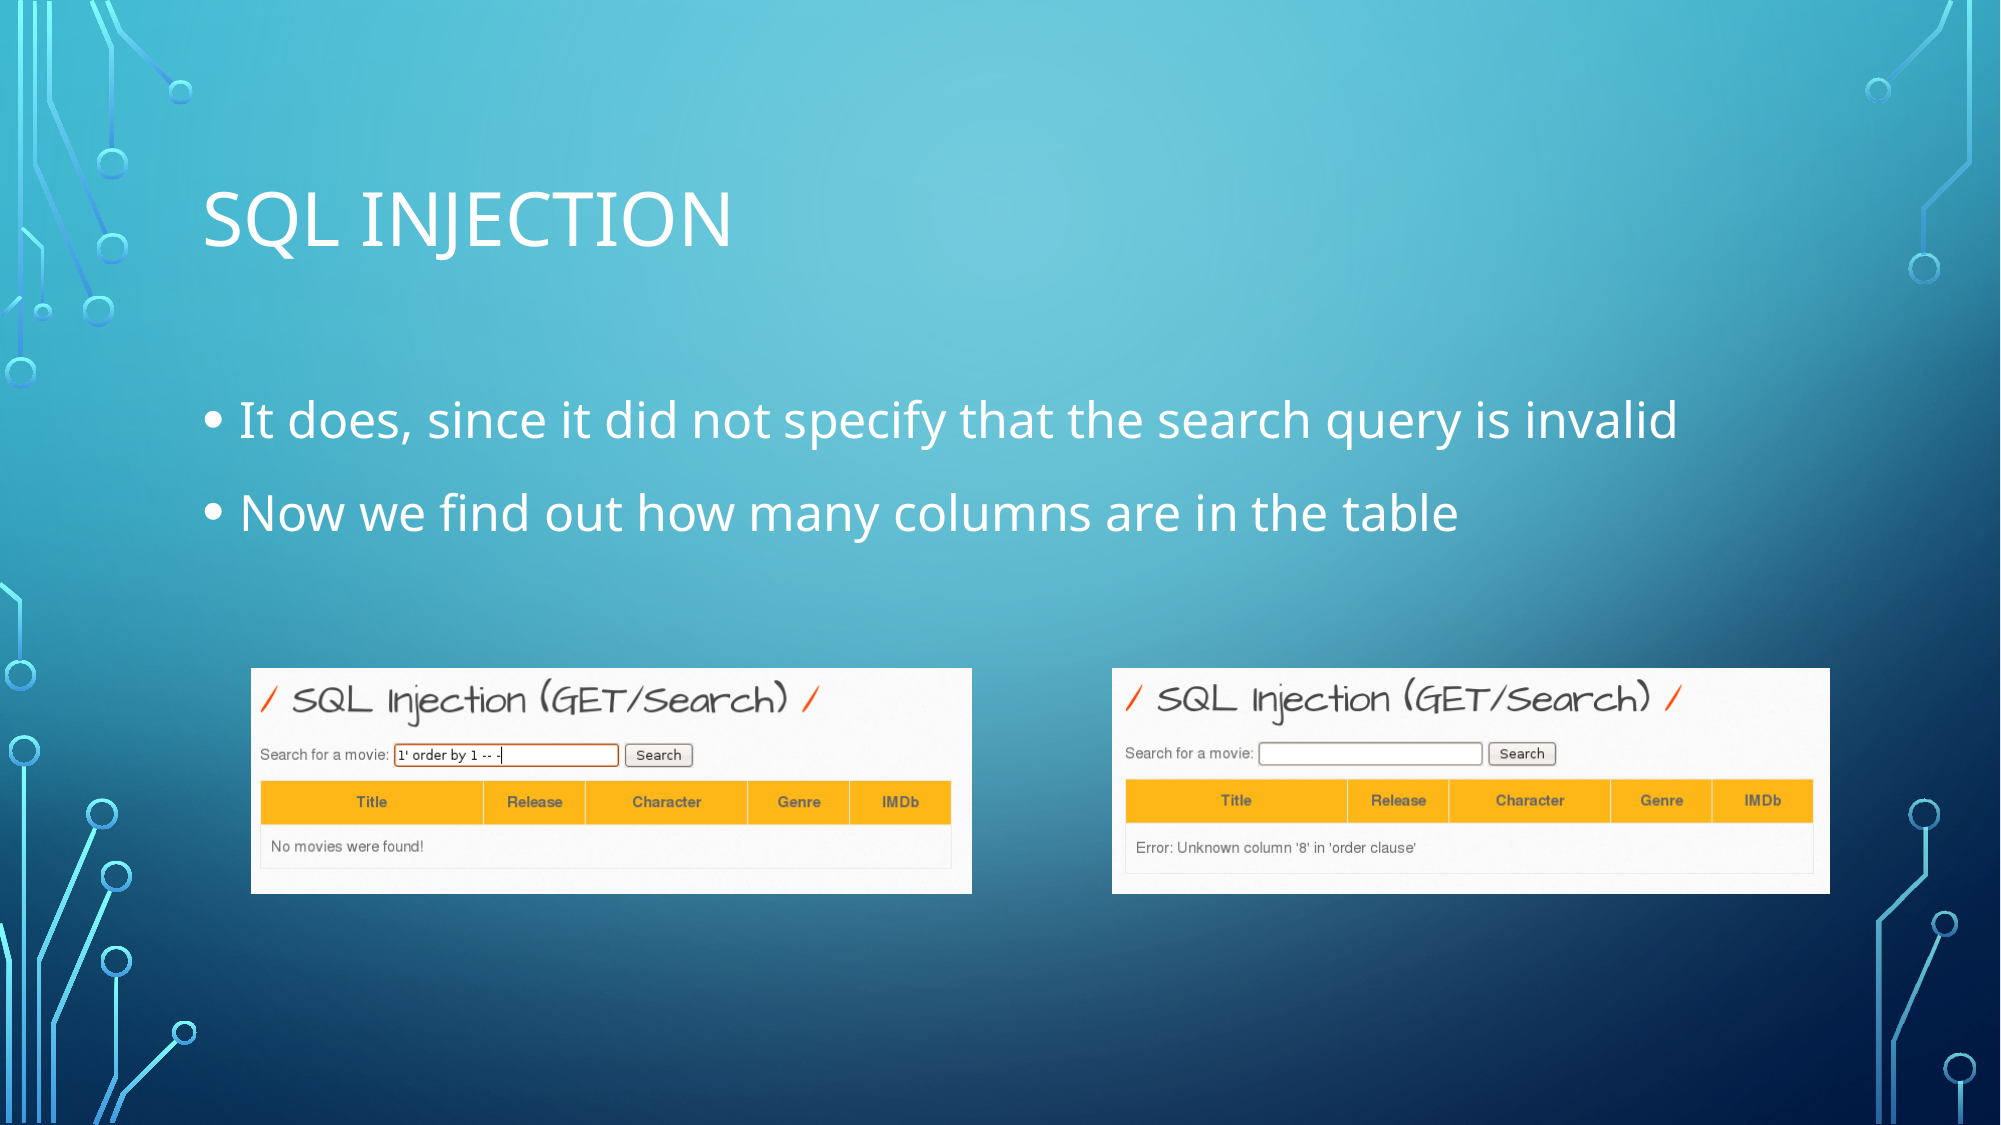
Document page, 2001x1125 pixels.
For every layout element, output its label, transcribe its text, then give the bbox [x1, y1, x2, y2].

title SQL Injection [187, 101, 1813, 344]
picture [251, 667, 973, 894]
picture [1112, 667, 1830, 894]
list It does, since it did not specify that the search query is invalid Now we find out how many columns are in the table [187, 369, 1813, 950]
